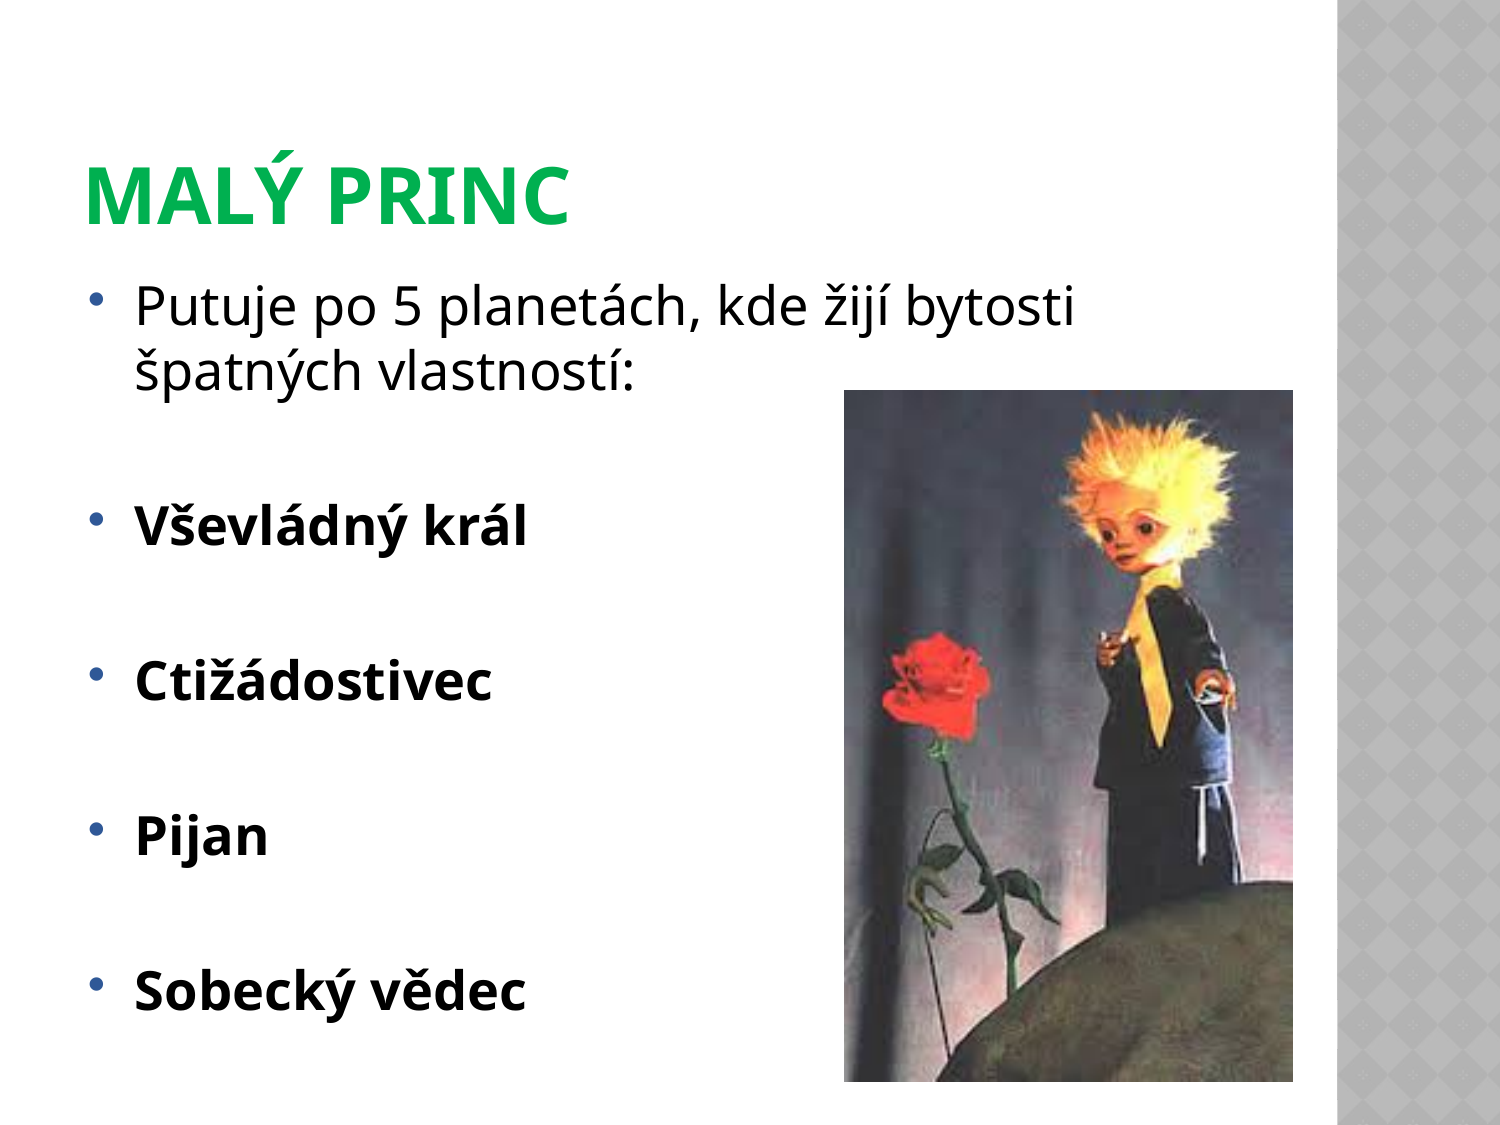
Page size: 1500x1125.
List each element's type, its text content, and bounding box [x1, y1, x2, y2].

title Malý princ [75, 52, 1263, 240]
picture [844, 389, 1294, 1082]
list Putuje po 5 planetách, kde žijí bytosti špatných vlastností: Vševládný král Ctižádostivec Pijan Sobecký vědec [75, 264, 1263, 1059]
